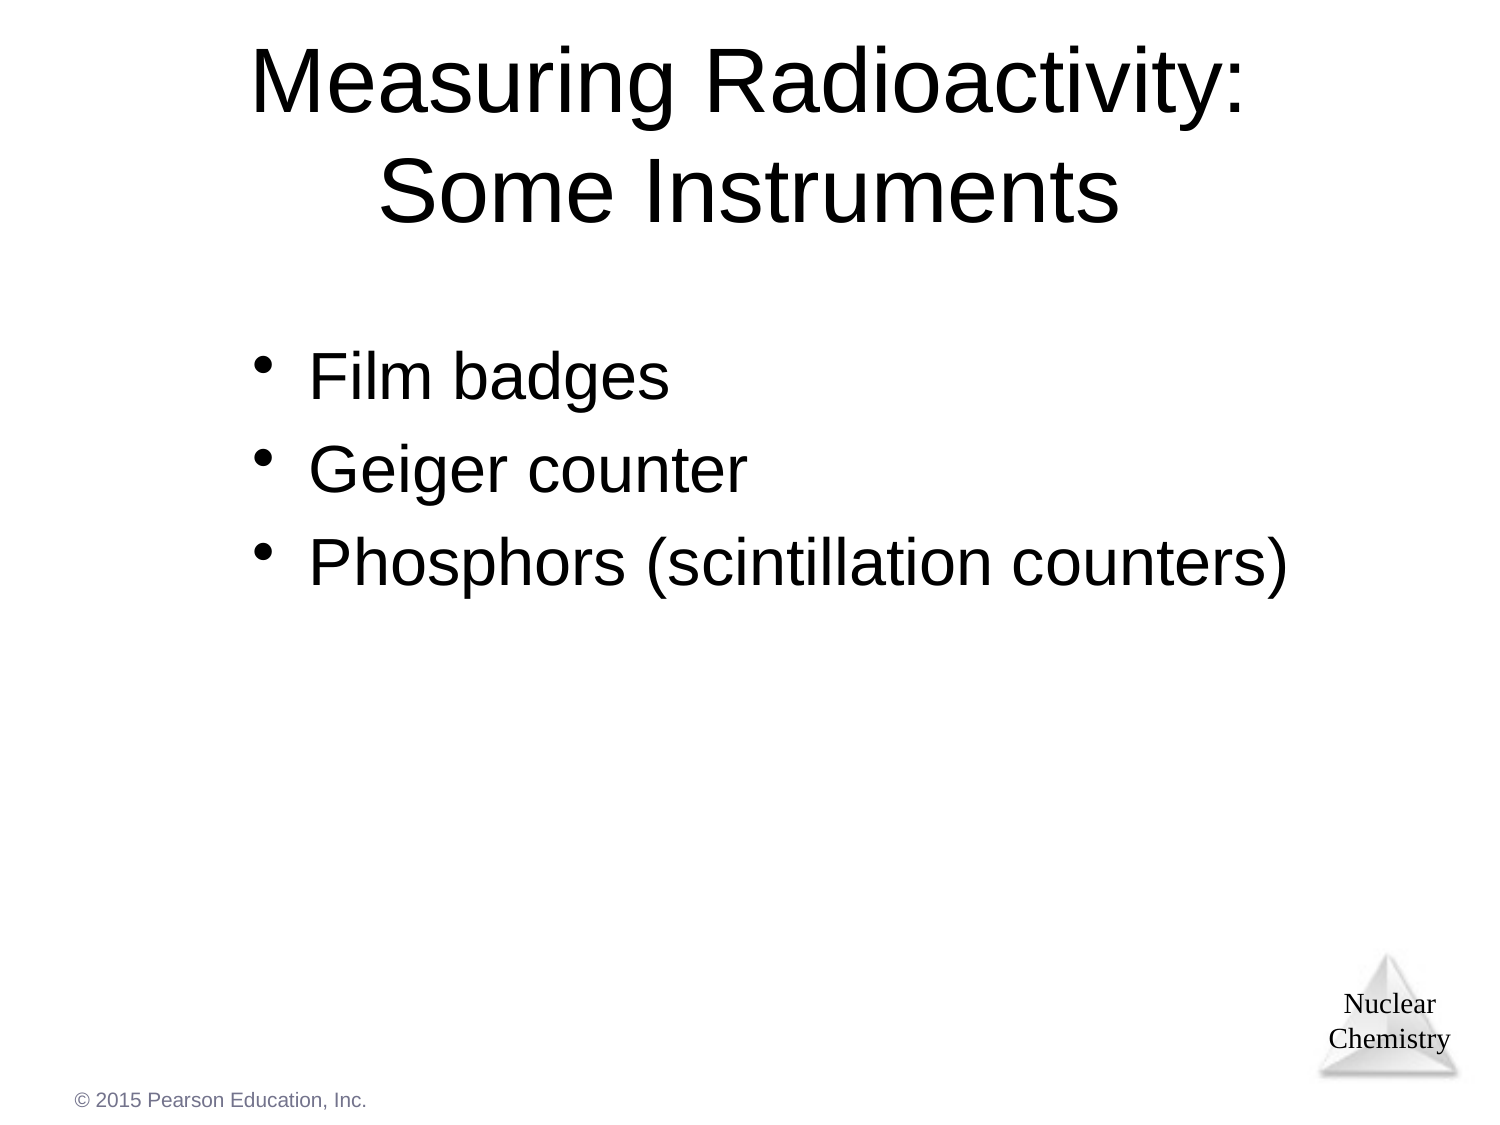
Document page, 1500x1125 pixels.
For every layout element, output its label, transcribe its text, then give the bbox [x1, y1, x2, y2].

title Measuring Radioactivity: Some Instruments [0, 37, 1500, 226]
list Film badges Geiger counter Phosphors (scintillation counters) [237, 324, 1388, 1001]
picture [1368, 1001, 1374, 1012]
picture [1275, 899, 1500, 1125]
